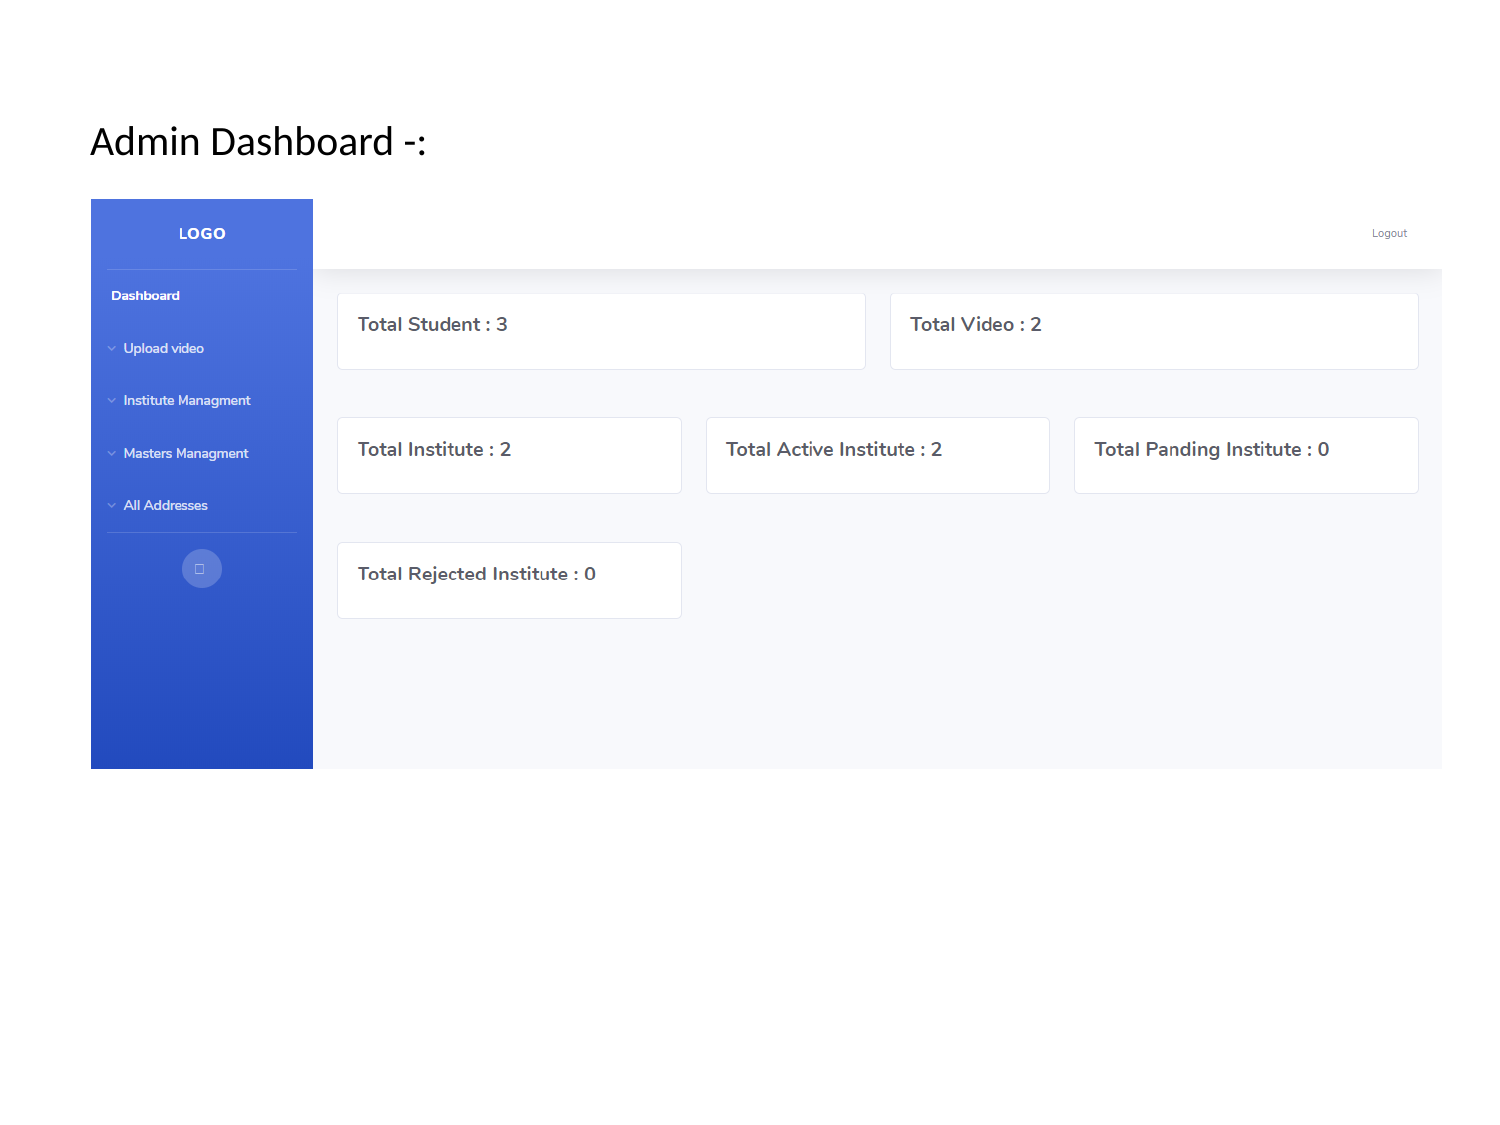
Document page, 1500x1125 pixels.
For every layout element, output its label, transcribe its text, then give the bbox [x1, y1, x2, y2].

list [91, 198, 1442, 769]
title Admin Dashboard -: [75, 45, 1425, 233]
